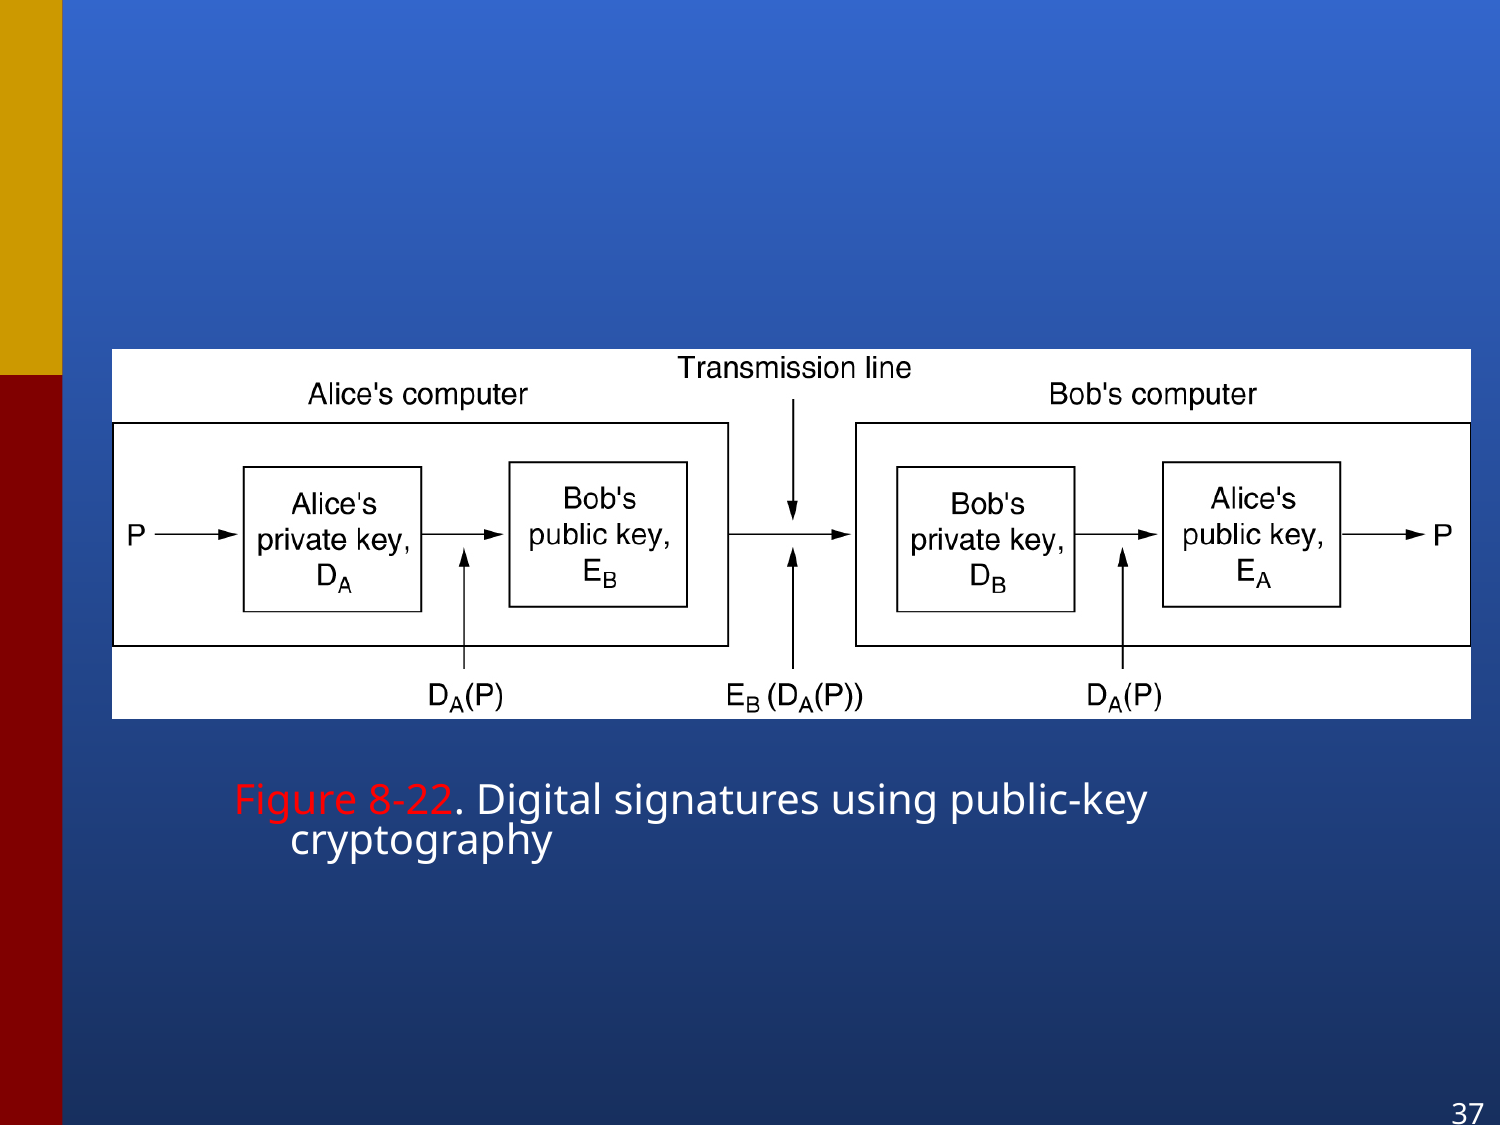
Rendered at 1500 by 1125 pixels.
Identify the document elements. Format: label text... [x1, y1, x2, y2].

slide_number 37 [1187, 1087, 1500, 1125]
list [112, 349, 1471, 719]
list Figure 8-22. Digital signatures using public-key cryptography [218, 774, 1400, 846]
